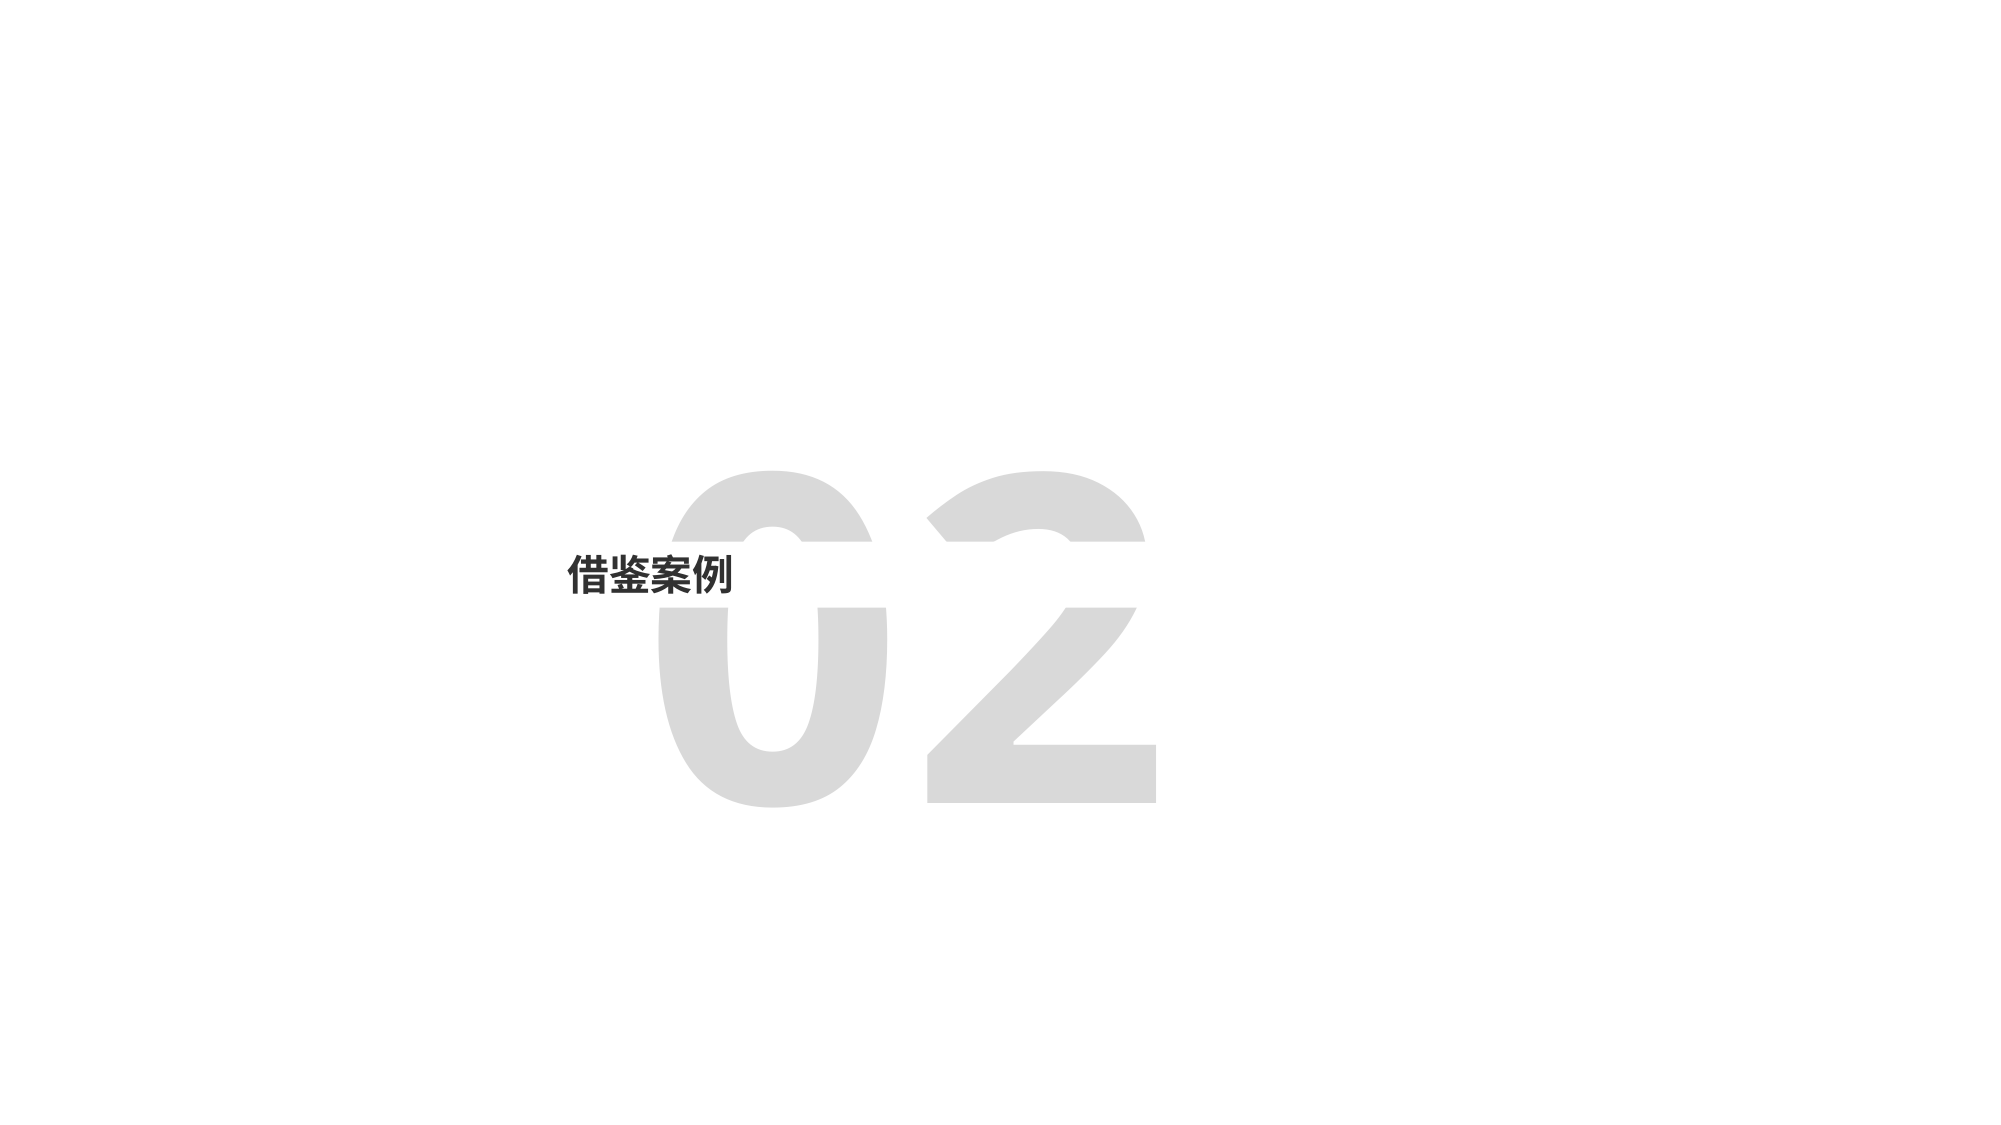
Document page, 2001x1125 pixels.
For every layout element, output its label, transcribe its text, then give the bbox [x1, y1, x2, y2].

text_box 02 [627, 282, 1300, 541]
text_box [511, 541, 1416, 609]
text_box 02 [627, 609, 1300, 903]
text_box 借鉴案例 [552, 541, 1344, 607]
